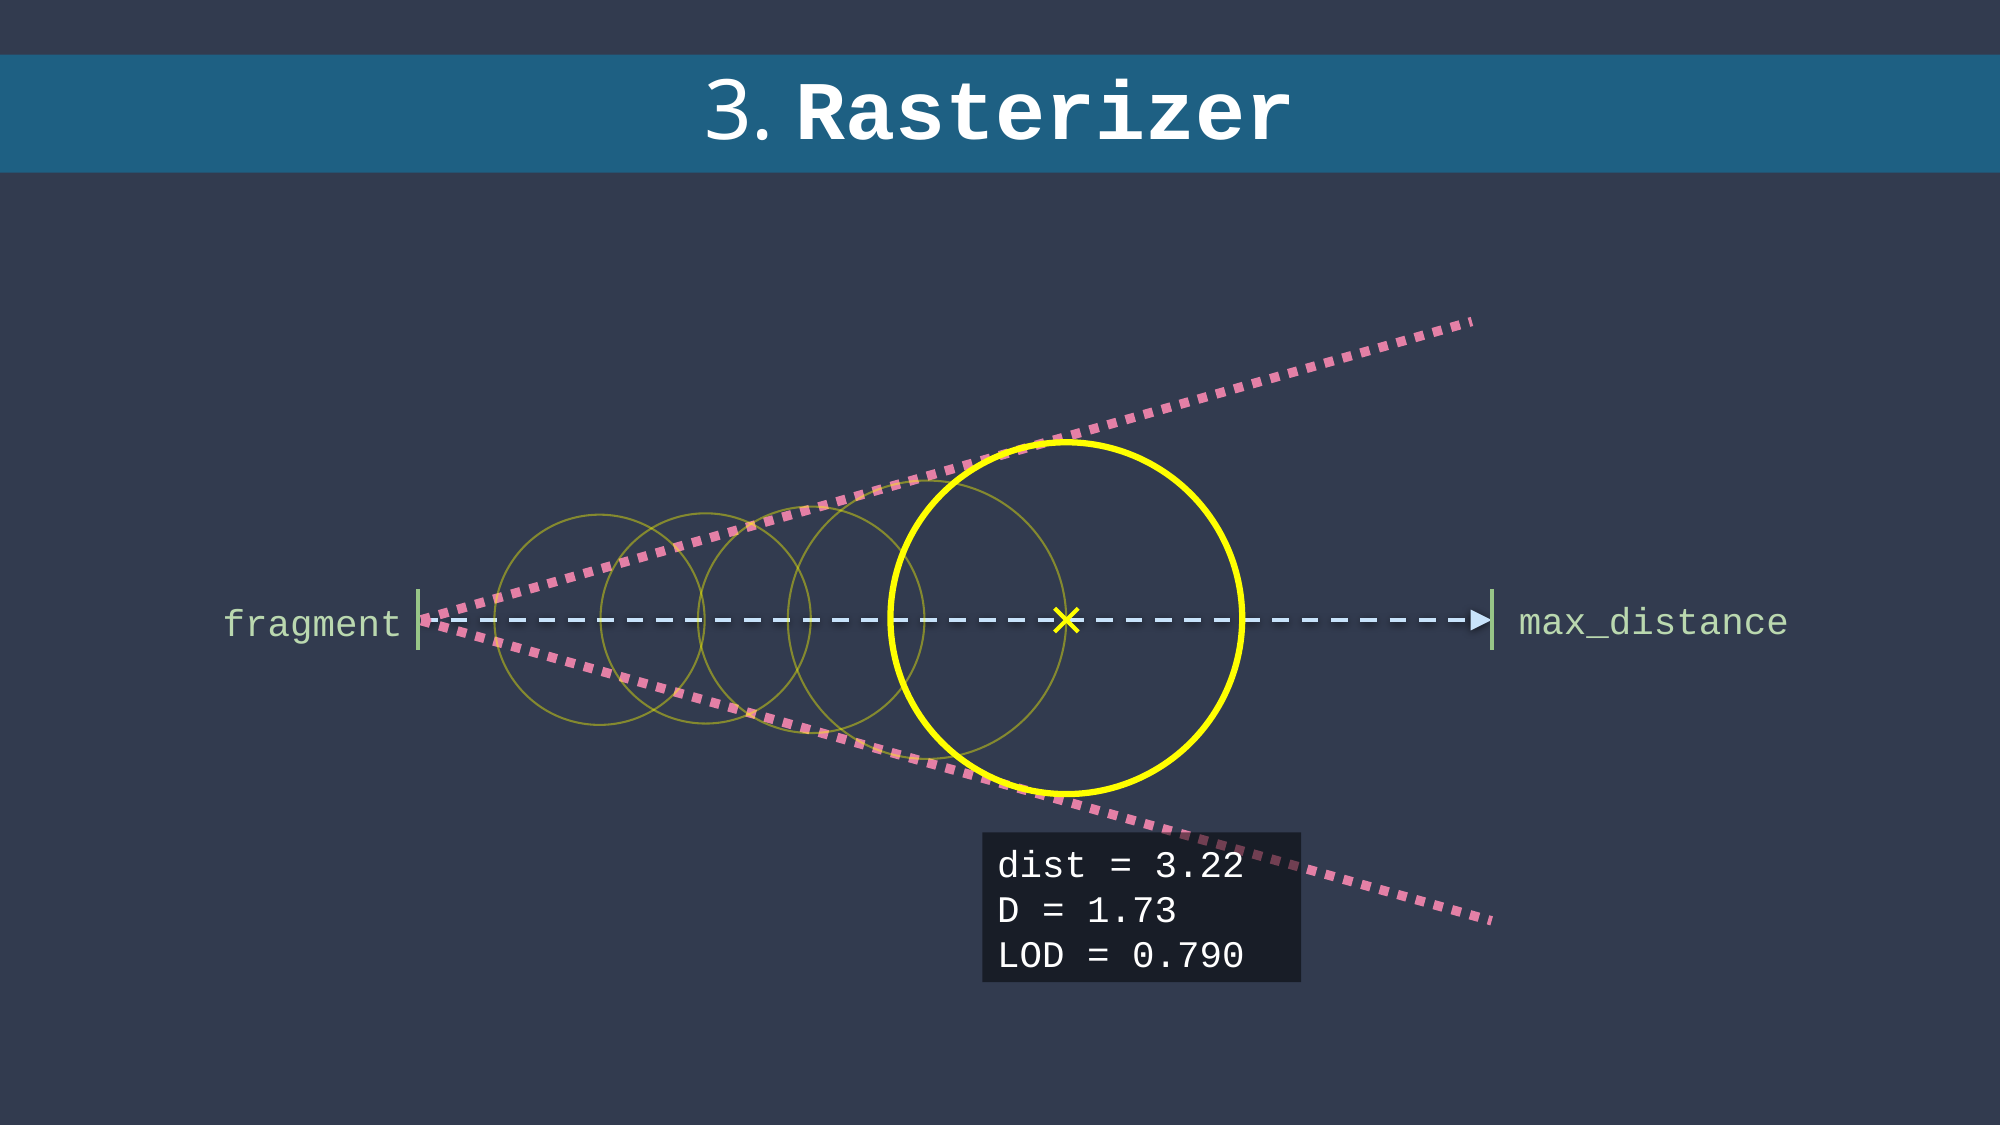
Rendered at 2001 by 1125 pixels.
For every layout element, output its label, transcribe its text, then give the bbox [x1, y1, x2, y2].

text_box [1054, 607, 1079, 633]
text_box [420, 620, 1492, 922]
text_box 3. Rasterizer [0, 54, 2000, 173]
text_box fragment [191, 591, 412, 651]
text_box dist = 3.22 D = 1.73 LOD = 0.790 [982, 930, 1302, 983]
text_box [420, 321, 1473, 620]
text_box max_distance [1504, 589, 1835, 650]
